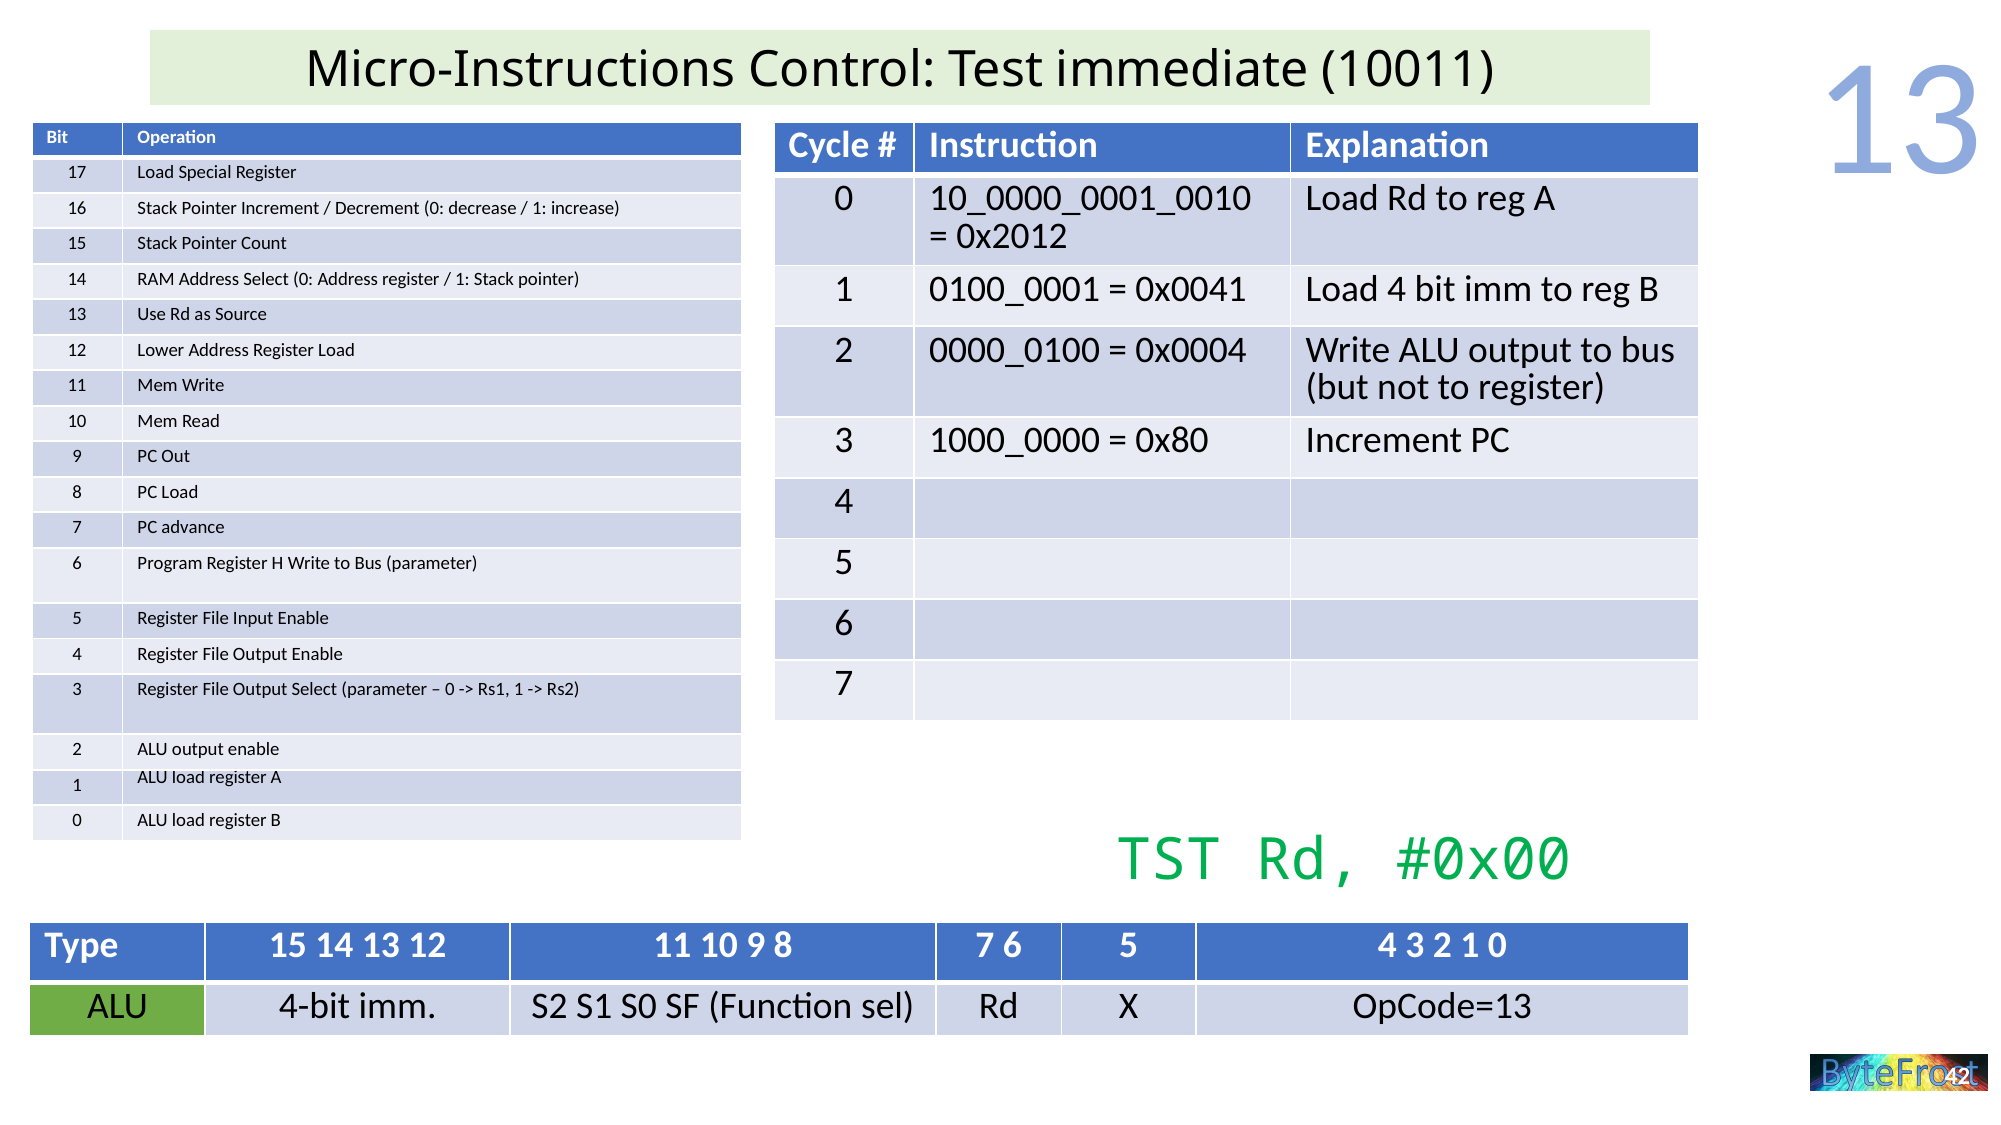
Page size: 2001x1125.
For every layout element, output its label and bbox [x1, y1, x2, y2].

table_header [937, 923, 1061, 980]
table_cell [33, 336, 122, 369]
table_cell [915, 600, 1290, 659]
table_cell [33, 194, 122, 227]
table_cell [123, 300, 741, 334]
table_cell [33, 229, 122, 263]
table_cell [1291, 178, 1698, 265]
table_cell [915, 479, 1290, 538]
table_cell [123, 478, 741, 511]
table_cell [915, 539, 1290, 598]
table_cell [1291, 266, 1698, 325]
table_cell [775, 178, 913, 265]
table_cell [33, 604, 122, 638]
table_cell [33, 771, 122, 804]
table_cell [33, 371, 122, 405]
table_cell [33, 265, 122, 298]
title [150, 29, 1650, 105]
table_header [1291, 123, 1698, 172]
table_cell [775, 479, 913, 538]
table_cell [123, 675, 741, 733]
table_cell [33, 478, 122, 511]
table_cell [123, 407, 741, 440]
table_cell [915, 327, 1290, 416]
table_cell [123, 806, 741, 840]
table_cell [937, 985, 1061, 1035]
table_cell [33, 442, 122, 476]
table_cell [33, 806, 122, 840]
table_cell [33, 300, 122, 334]
table_cell [123, 160, 741, 192]
table_cell [915, 266, 1290, 325]
table_cell [1062, 985, 1195, 1035]
table_cell [123, 371, 741, 405]
table_header [30, 923, 204, 980]
table_cell [33, 160, 122, 192]
table_cell [775, 418, 913, 477]
table_cell [1291, 418, 1698, 477]
table_cell [33, 407, 122, 440]
table_cell [33, 735, 122, 769]
table_header [915, 123, 1290, 172]
table_cell [775, 327, 913, 416]
table_cell [775, 266, 913, 325]
table_cell [915, 418, 1290, 477]
text_box [1799, 0, 1999, 215]
table_cell [123, 336, 741, 369]
table_cell [123, 604, 741, 638]
table_cell [33, 675, 122, 733]
table_cell [1291, 479, 1698, 538]
table_cell [206, 985, 509, 1035]
table_cell [1197, 985, 1688, 1035]
table_header [33, 123, 122, 155]
table_cell [775, 539, 913, 598]
table_cell [775, 600, 913, 659]
table_cell [915, 661, 1290, 720]
table_cell [915, 178, 1290, 265]
table_header [1197, 923, 1688, 980]
table_cell [1291, 327, 1698, 416]
table_cell [1291, 600, 1698, 659]
table_header [511, 923, 935, 980]
table_cell [123, 735, 741, 769]
table_cell [123, 265, 741, 298]
table_header [1062, 923, 1195, 980]
table_cell [775, 661, 913, 720]
text_box [1066, 813, 1587, 899]
table_cell [123, 549, 741, 602]
table_cell [30, 985, 204, 1035]
table_cell [123, 639, 741, 673]
table_header [206, 923, 509, 980]
table_cell [33, 639, 122, 673]
table_cell [123, 194, 741, 227]
table_cell [123, 442, 741, 476]
table_cell [123, 771, 741, 804]
table_cell [511, 985, 935, 1035]
table_cell [33, 513, 122, 547]
table_header [123, 123, 741, 155]
table_cell [1291, 661, 1698, 720]
table_header [775, 123, 913, 172]
text_box [1535, 1044, 1986, 1105]
table_cell [33, 549, 122, 602]
table_cell [1291, 539, 1698, 598]
picture [1810, 1054, 1988, 1091]
table_cell [123, 229, 741, 263]
table_cell [123, 513, 741, 547]
